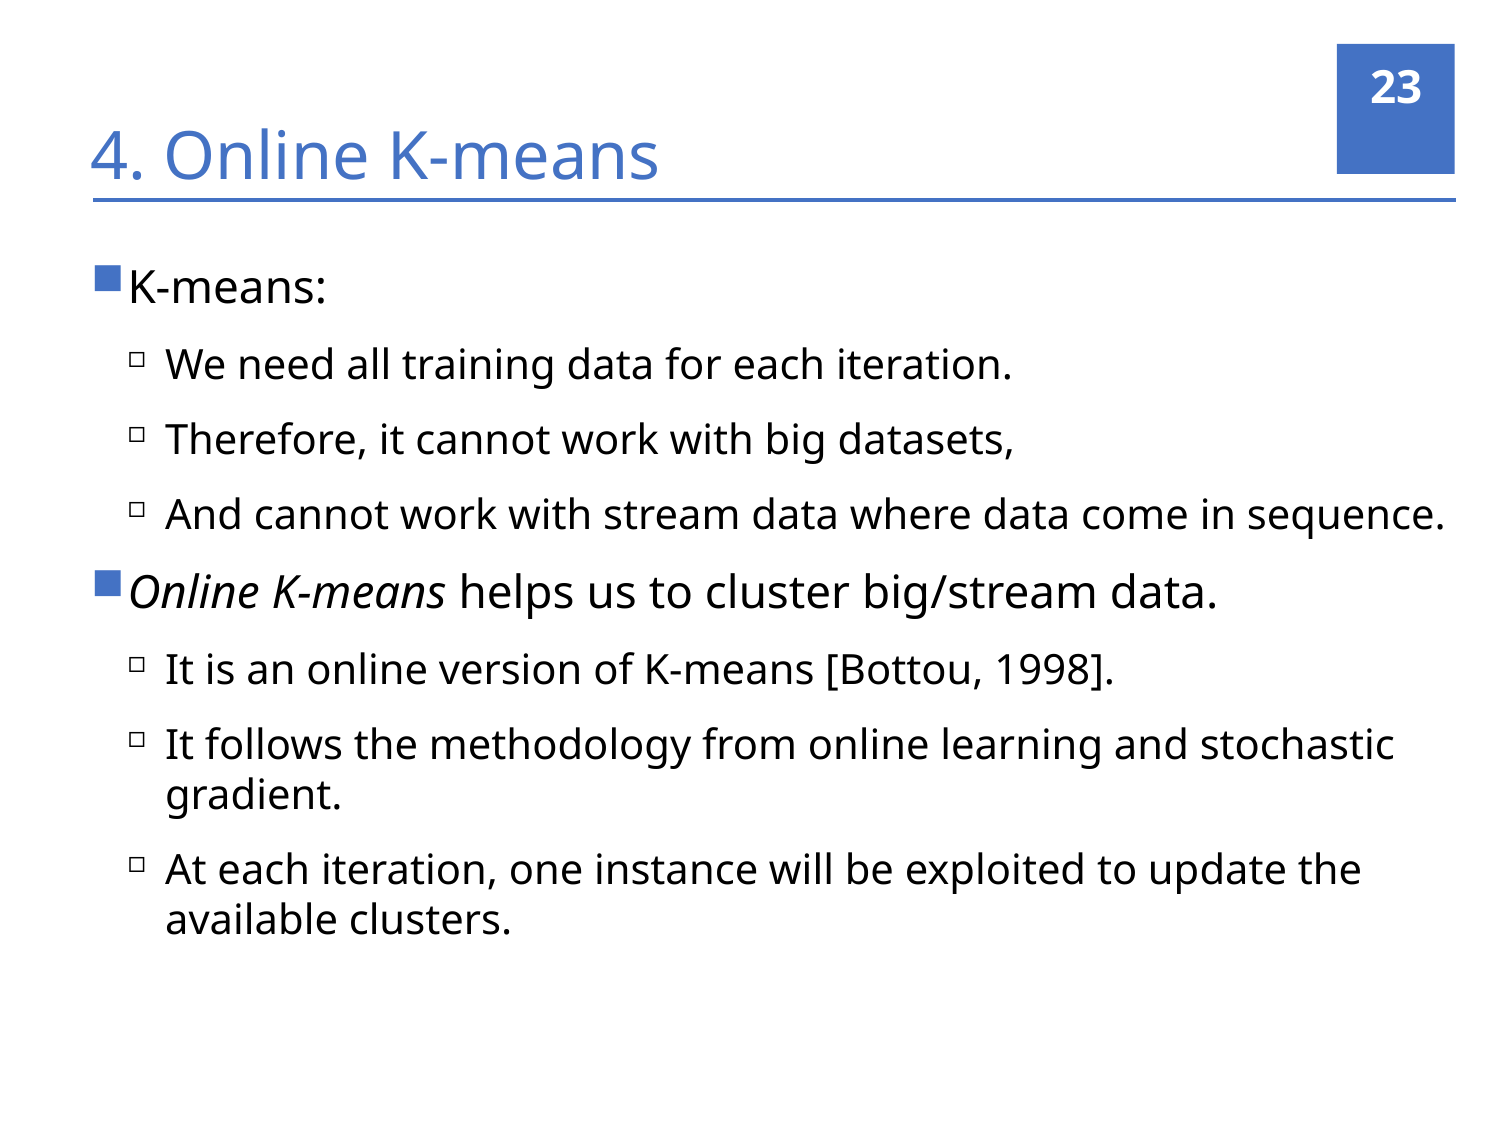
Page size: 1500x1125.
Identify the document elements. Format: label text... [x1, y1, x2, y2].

text_box [1311, 174, 1488, 338]
slide_number 23 [1354, 59, 1438, 120]
list K-means: We need all training data for each iteration. Therefore, it cannot work with big datasets, And cannot work with stream data where data come in sequence. Online K-means helps us to cluster big/stream data. It is an online version of K-means [Bottou, 1998]. It follows the methodology from online learning and stochastic gradient. At each iteration, one instance will be exploited to update the available clusters. [75, 249, 1463, 1125]
title 4. Online K-means [75, 75, 1463, 200]
